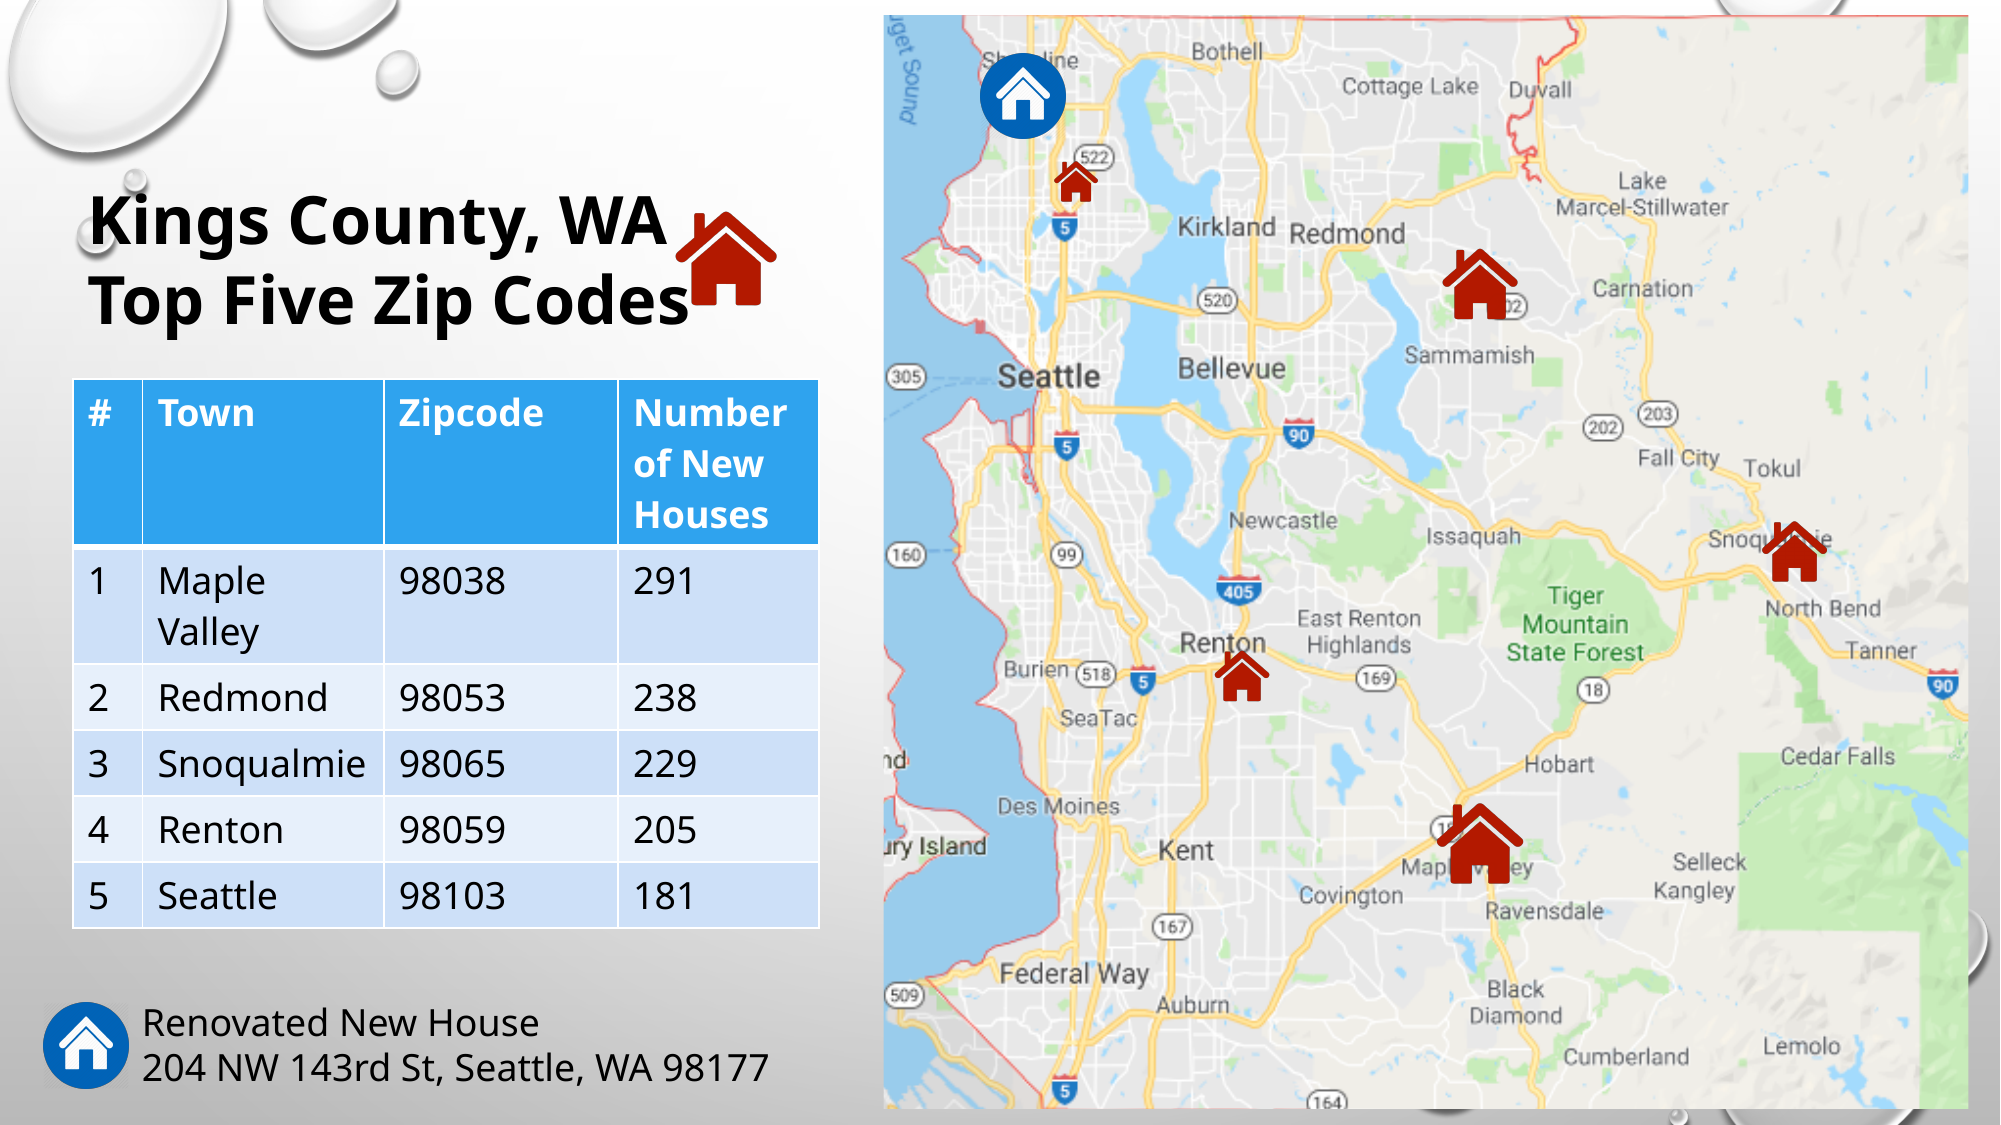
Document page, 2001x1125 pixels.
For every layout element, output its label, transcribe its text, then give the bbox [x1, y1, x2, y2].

text_box Kings County, WA Top Five Zip Codes [72, 170, 706, 345]
table_cell Renton [143, 797, 383, 861]
table_cell 205 [619, 797, 818, 861]
table_cell 98065 [385, 731, 617, 795]
table_cell 238 [619, 665, 818, 729]
table_cell 4 [74, 797, 142, 861]
table_cell Seattle [143, 863, 383, 927]
table_cell 229 [619, 731, 818, 795]
table_header Town [143, 380, 383, 544]
table_cell 98038 [385, 550, 617, 663]
table_cell 98059 [385, 797, 617, 861]
table_cell 2 [74, 665, 142, 729]
table_cell Maple Valley [143, 550, 383, 663]
table_cell 5 [74, 863, 142, 927]
table_cell 291 [619, 550, 818, 663]
table_header # [74, 380, 142, 544]
table_header Number of New Houses [619, 380, 818, 544]
table_cell 1 [74, 550, 142, 663]
table_cell 3 [74, 731, 142, 795]
table_header Zipcode [385, 380, 617, 544]
table_cell 181 [619, 863, 818, 927]
text_box Renovated New House 204 NW 143rd St, Seattle, WA 98177 [127, 991, 786, 1125]
picture [0, 0, 2000, 1125]
table_cell 98053 [385, 665, 617, 729]
table_cell 98103 [385, 863, 617, 927]
table_cell Redmond [143, 665, 383, 729]
table_cell Snoqualmie [143, 731, 383, 795]
